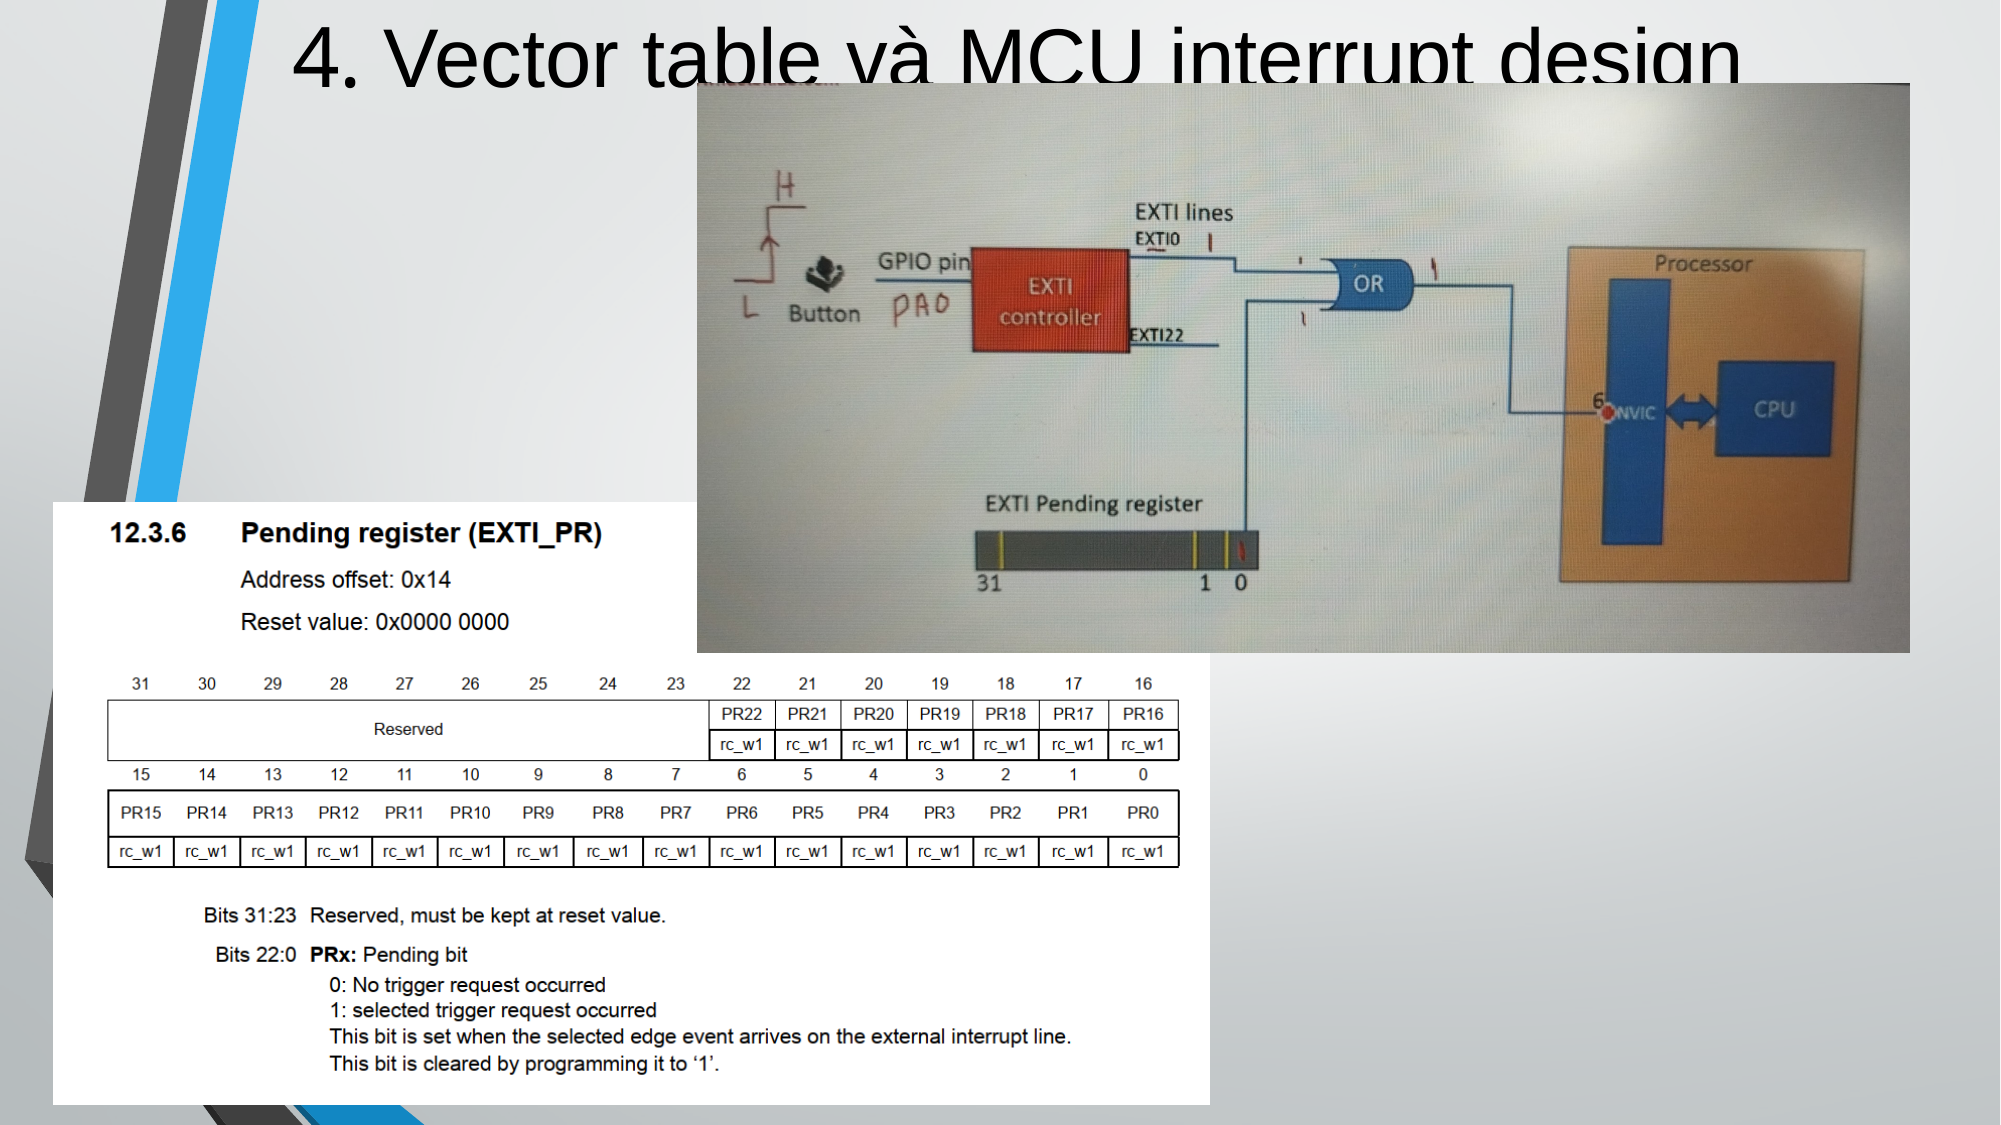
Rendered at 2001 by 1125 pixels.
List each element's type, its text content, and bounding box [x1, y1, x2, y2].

picture [53, 82, 1910, 1105]
text_box 4. Vector table và MCU interrupt design [277, 0, 1978, 131]
